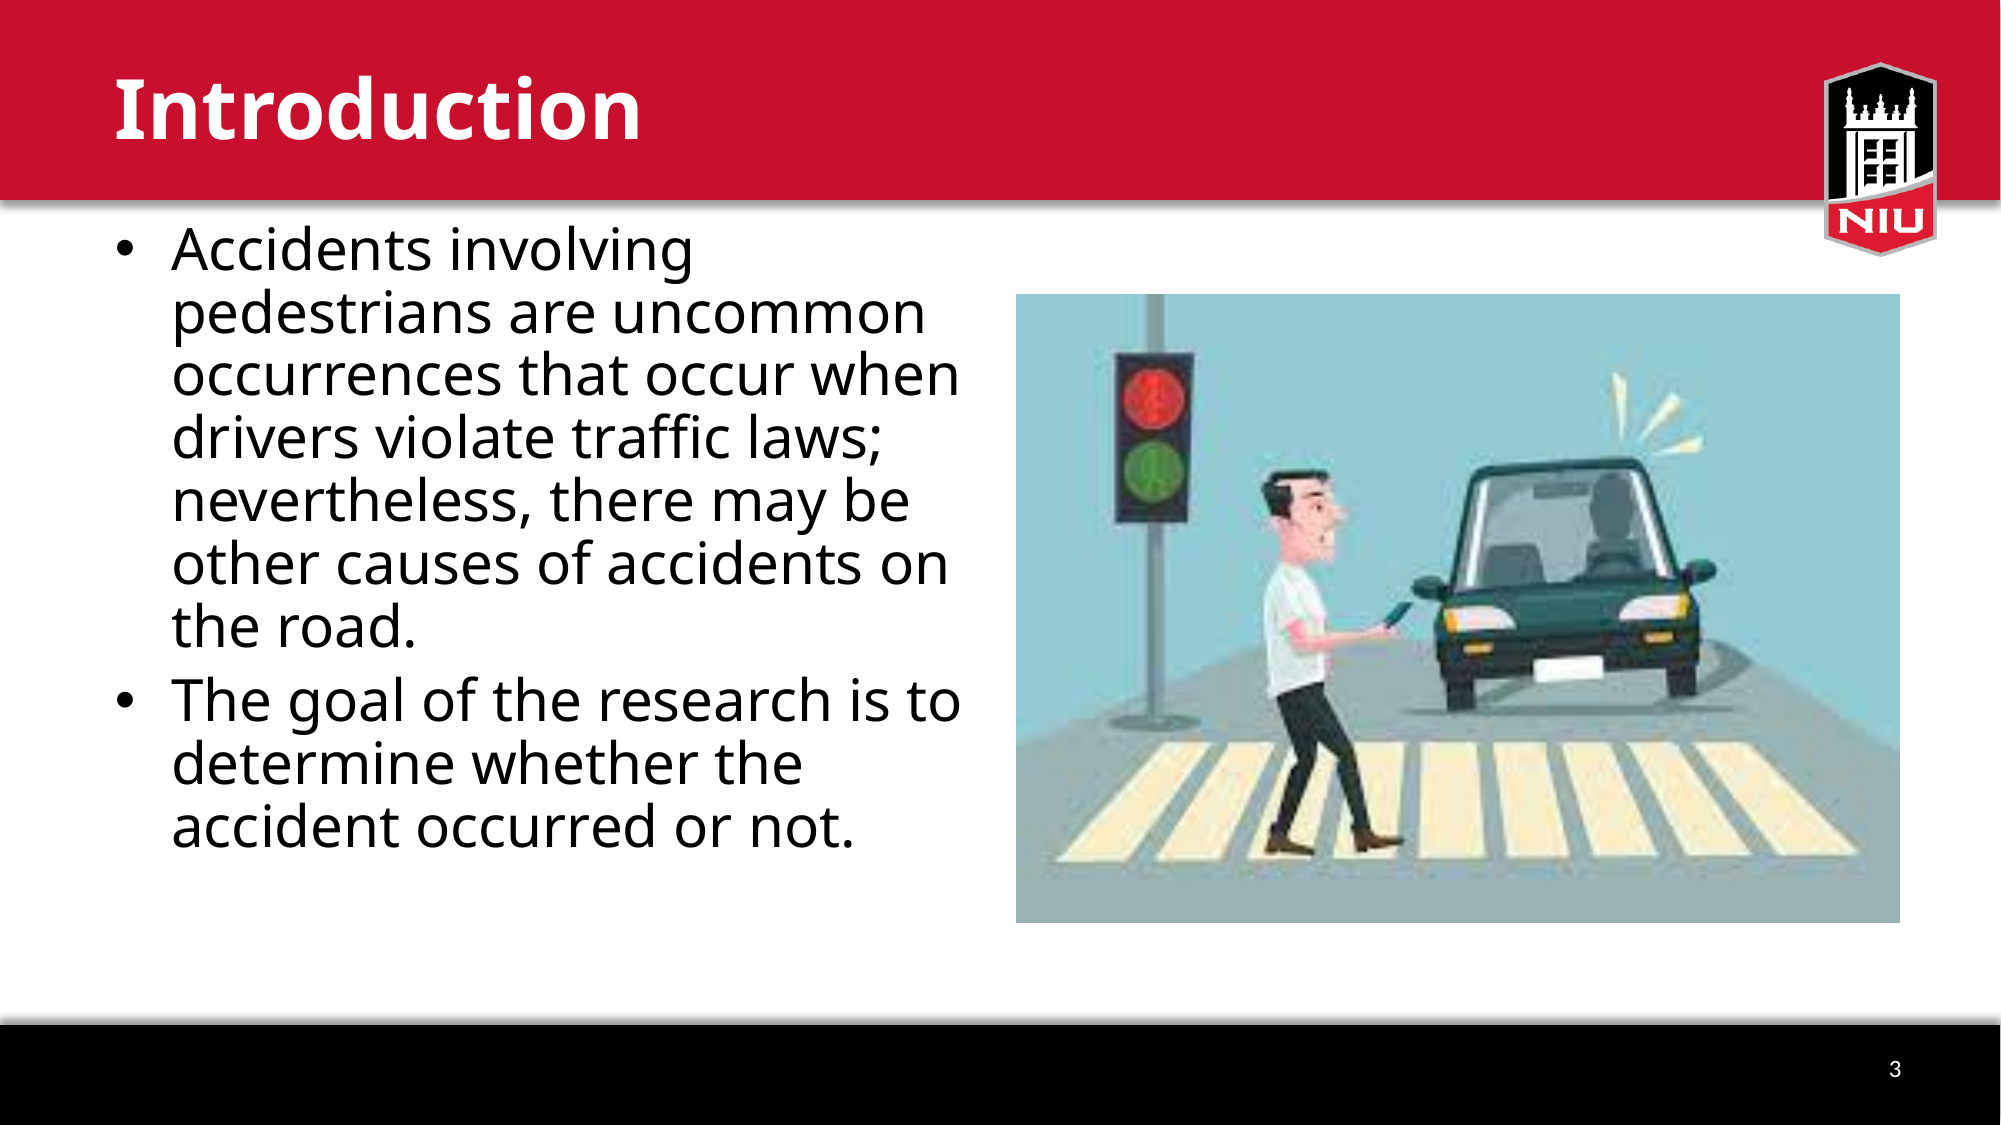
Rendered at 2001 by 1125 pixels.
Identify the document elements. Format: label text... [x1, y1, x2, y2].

slide_number 3 [1616, 1037, 1917, 1098]
list Accidents involving pedestrians are uncommon occurrences that occur when drivers violate traffic laws; nevertheless, there may be other causes of accidents on the road. The goal of the research is to determine whether the accident occurred or not. [99, 212, 984, 1005]
picture [1824, 62, 1937, 257]
title Introduction [99, 24, 1750, 188]
picture [1016, 294, 1901, 923]
